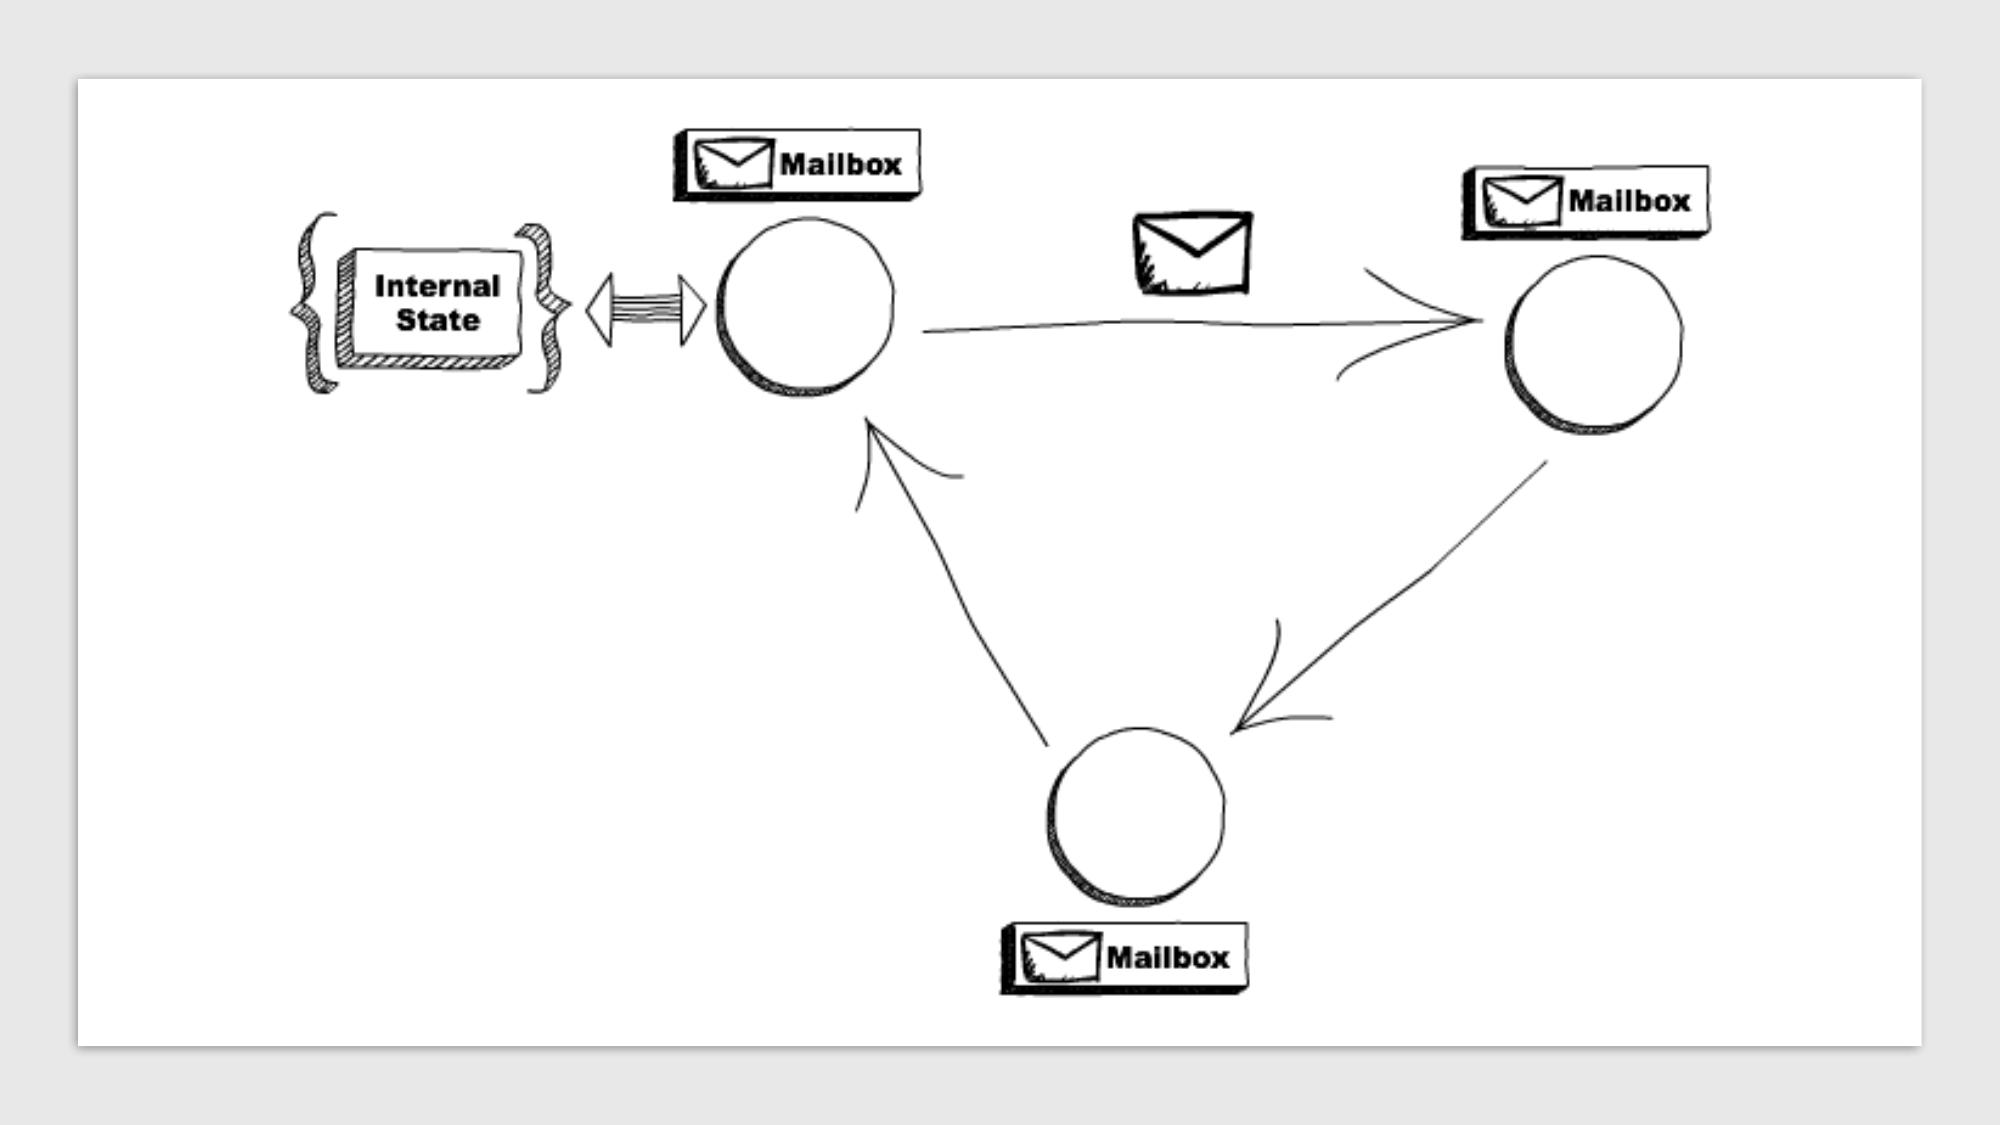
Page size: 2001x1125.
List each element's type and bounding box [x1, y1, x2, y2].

text_box [0, 0, 2000, 1125]
picture [265, 104, 1735, 1020]
text_box [77, 77, 1923, 1048]
